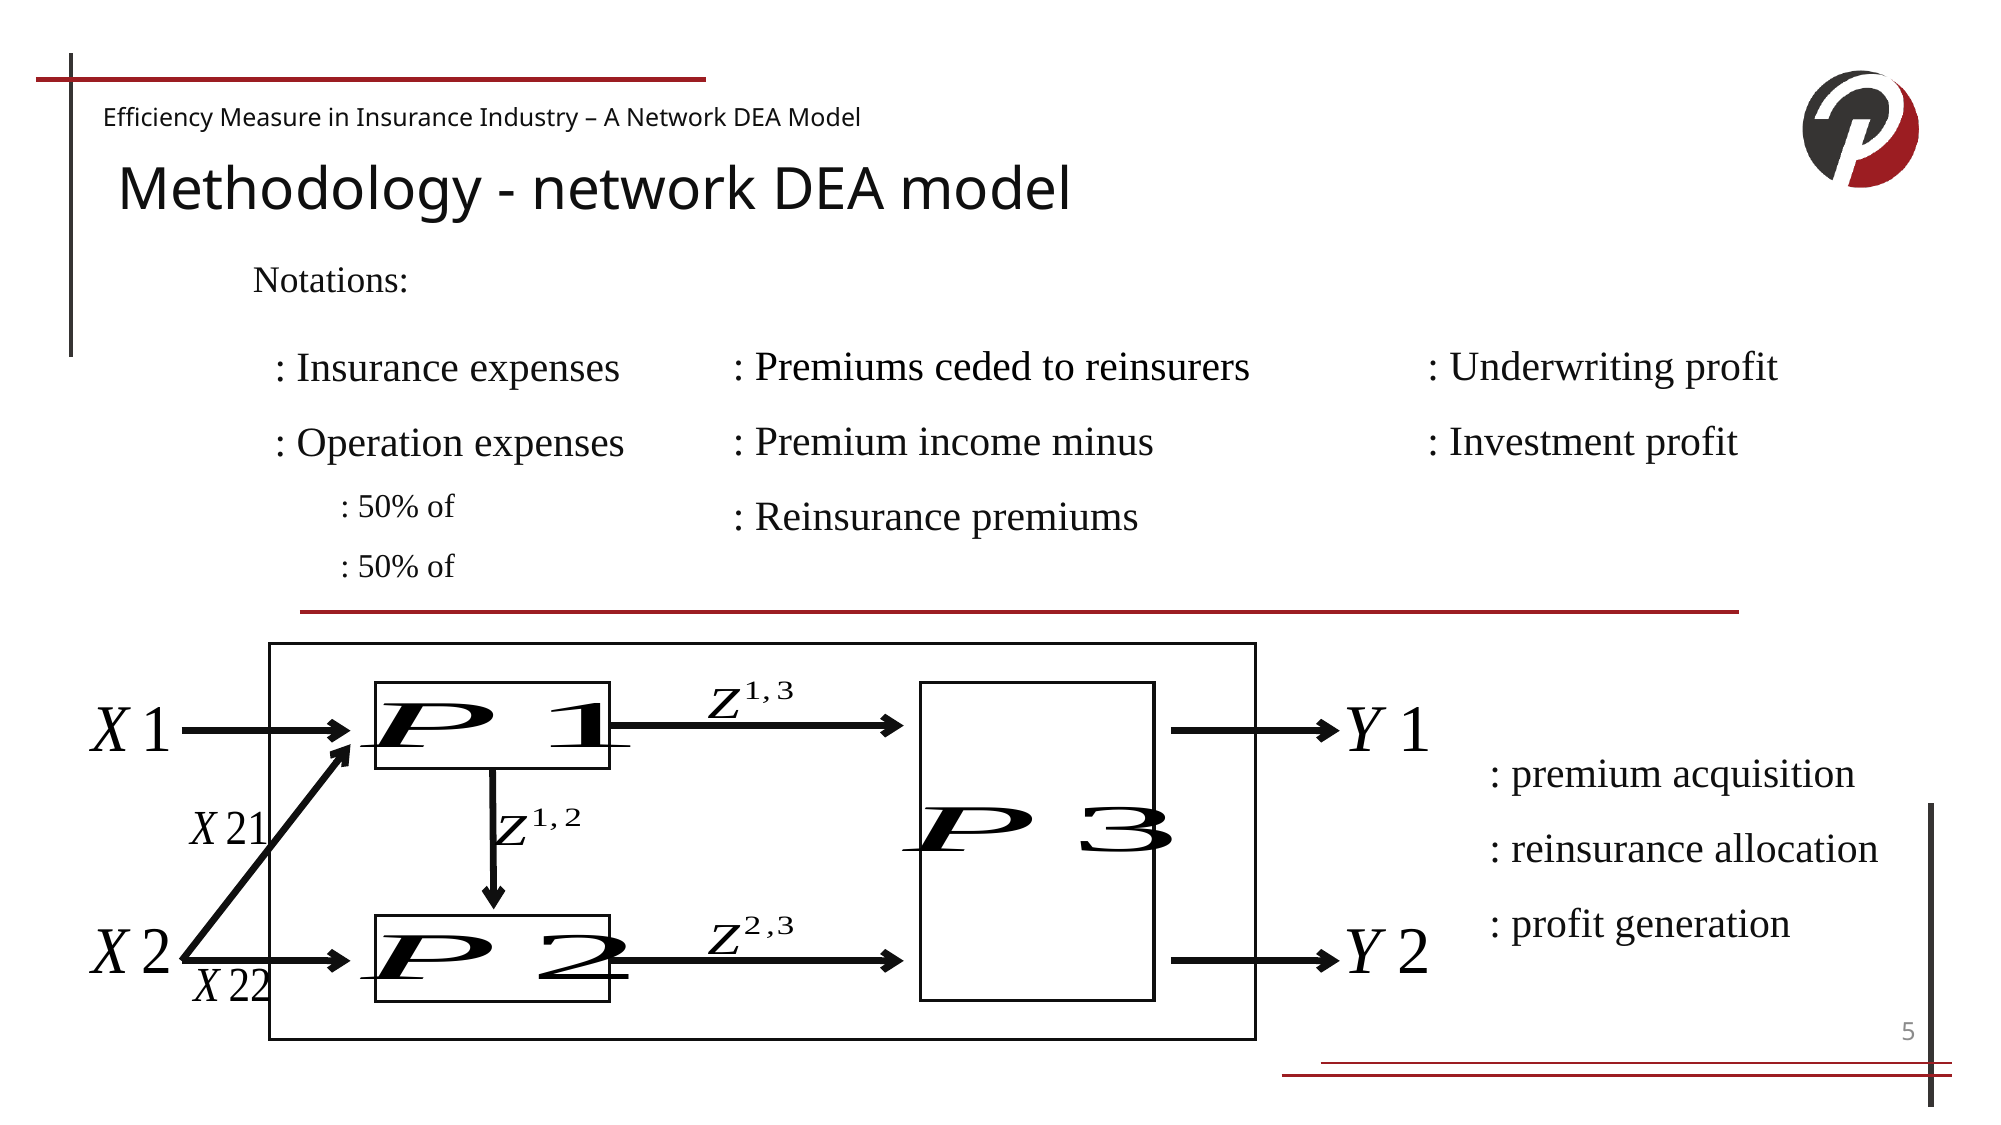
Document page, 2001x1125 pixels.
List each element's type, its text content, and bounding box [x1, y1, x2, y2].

text_box Efficiency Measure in Insurance Industry – A Network DEA Model [88, 90, 888, 144]
text_box [269, 643, 1256, 1040]
picture [1772, 55, 1931, 200]
text_box [919, 682, 1155, 1002]
text_box [375, 682, 610, 770]
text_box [181, 744, 351, 961]
text_box [86, 639, 1432, 1060]
text_box Methodology - network DEA model [102, 144, 1088, 229]
text_box [375, 915, 610, 1002]
text_box Notations: [238, 247, 434, 307]
slide_number 5 [1710, 1002, 1931, 1063]
